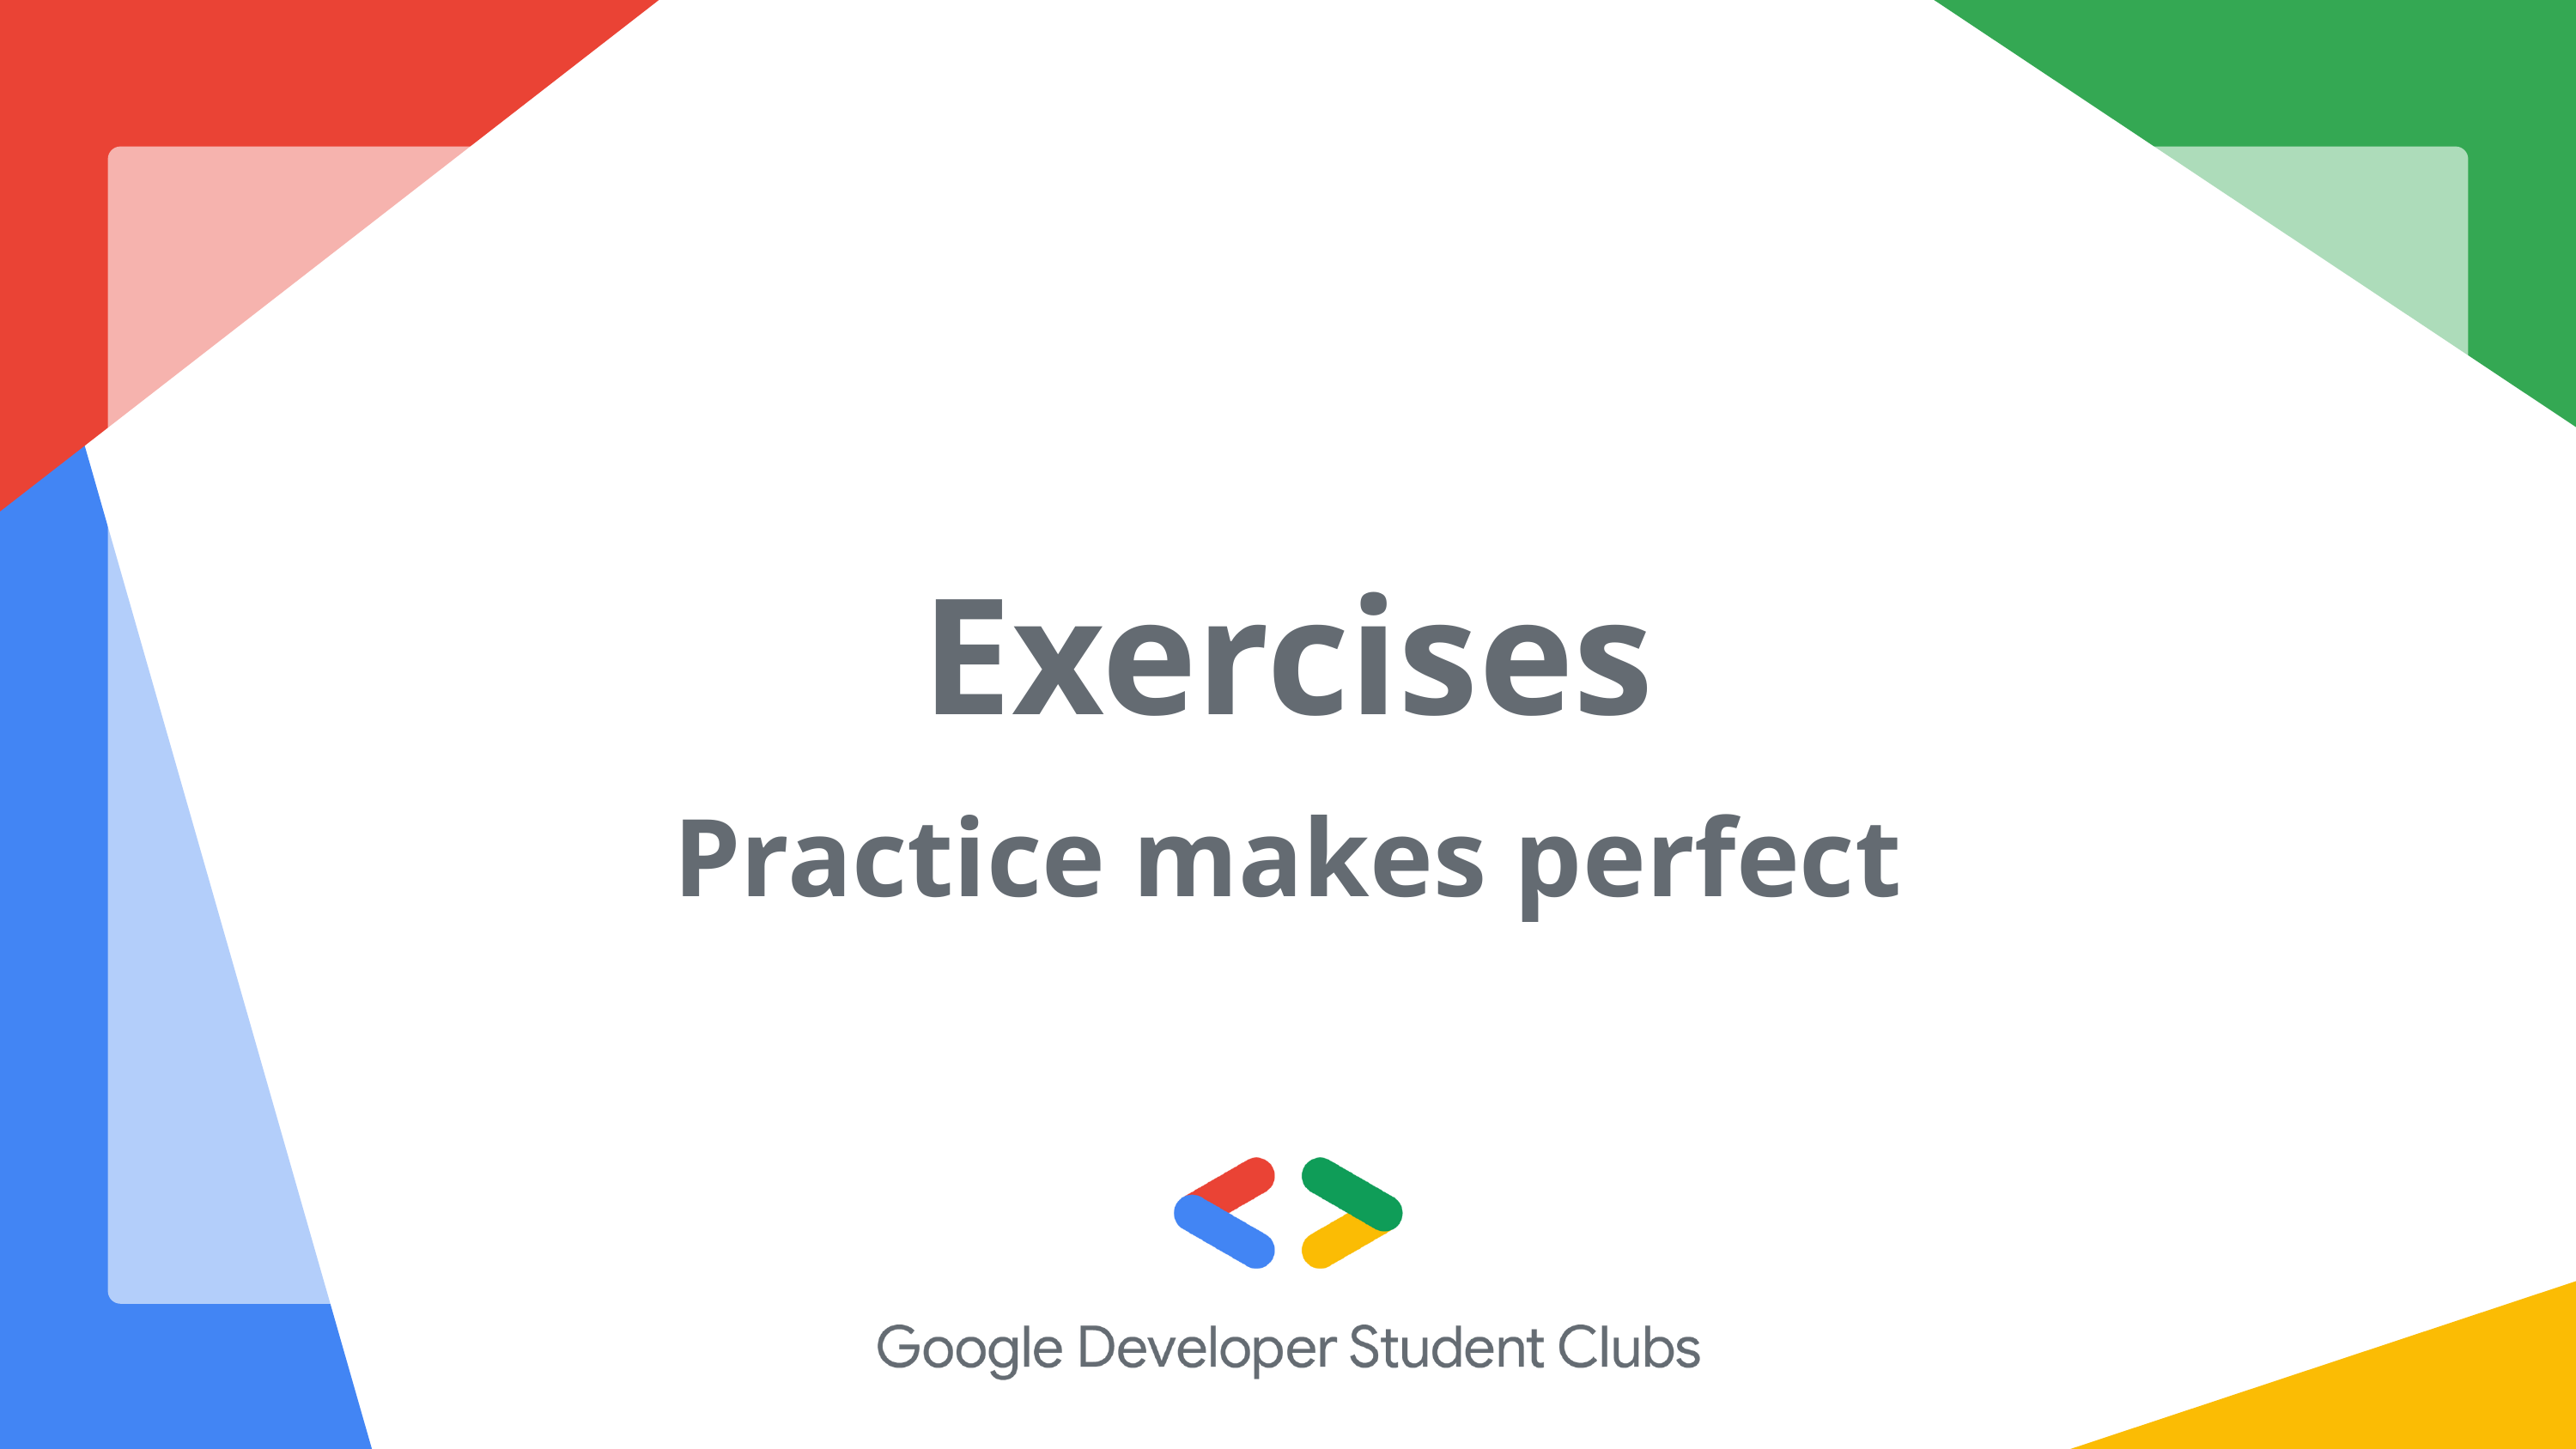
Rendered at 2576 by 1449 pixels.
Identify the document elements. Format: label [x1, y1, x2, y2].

text_box [196, 539, 2380, 909]
text_box [107, 146, 2469, 1304]
text_box [0, 0, 2576, 1449]
